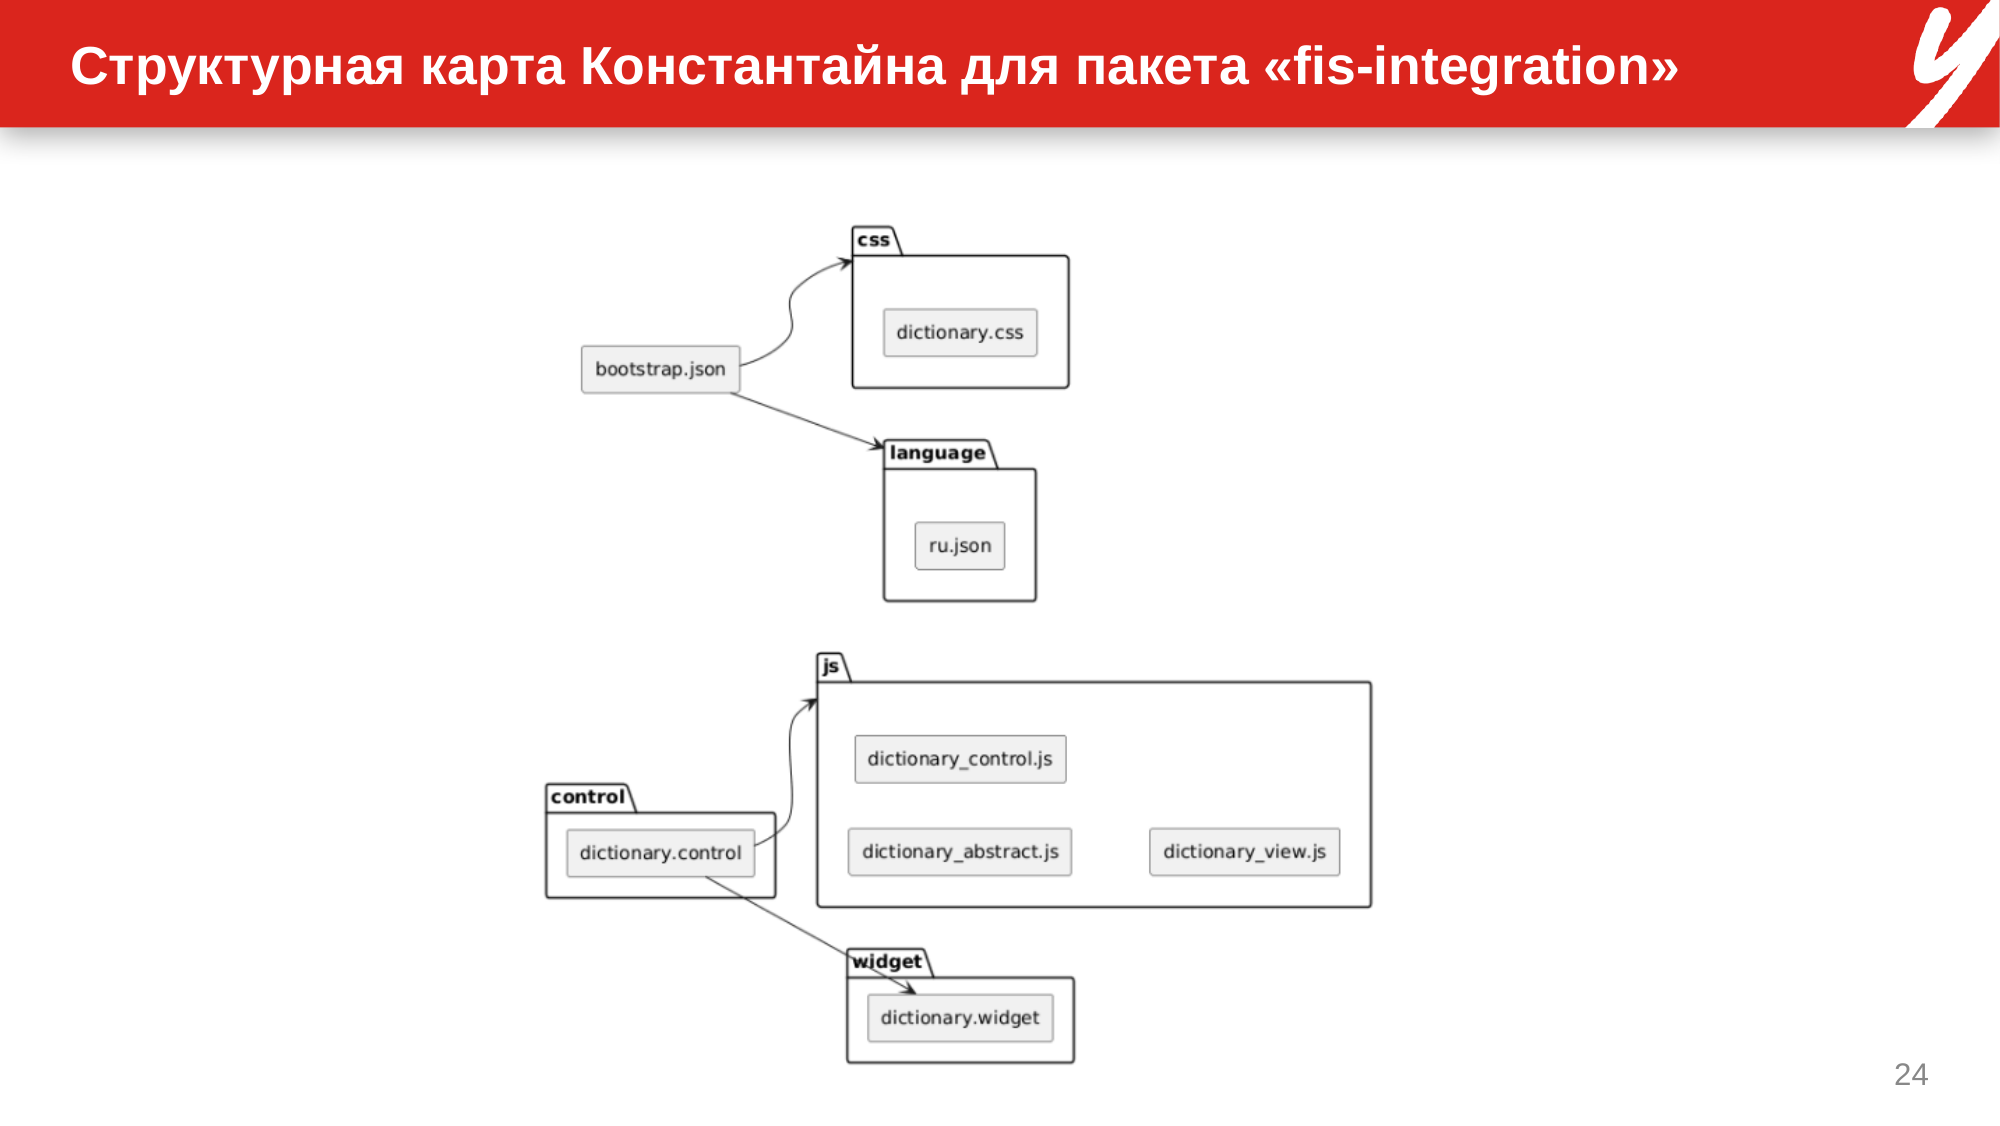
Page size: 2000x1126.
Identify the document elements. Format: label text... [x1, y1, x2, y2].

picture [1887, 0, 2000, 128]
picture [517, 177, 1409, 1085]
title Структурная карта Константайна для пакета «fis-integration» [51, 0, 1876, 128]
slide_number 24 [1824, 1042, 1949, 1103]
